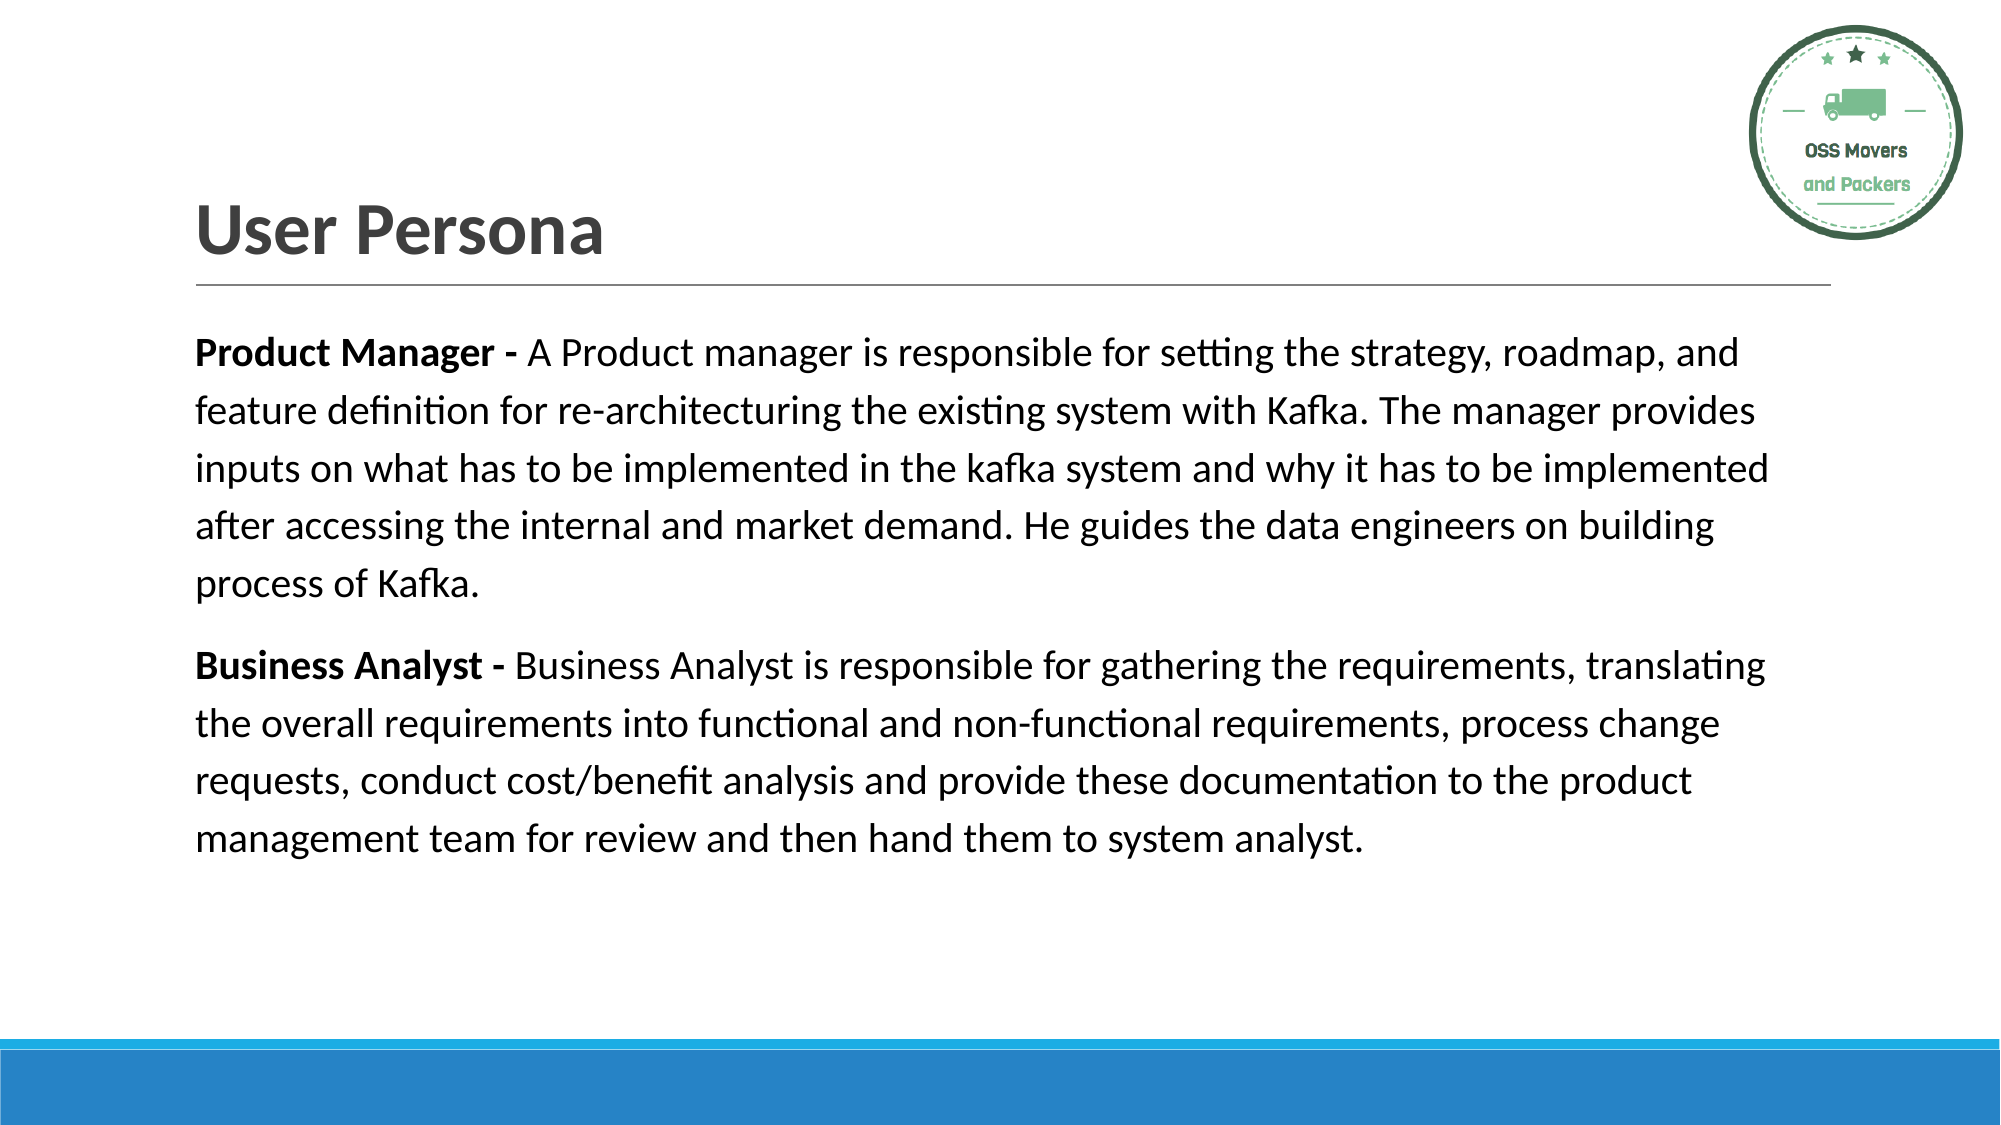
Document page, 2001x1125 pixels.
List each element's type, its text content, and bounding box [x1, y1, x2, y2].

title User Persona [180, 47, 1830, 285]
list Product Manager - A Product manager is responsible for setting the strategy, roadmap, and feature definition for re-architecturing the existing system with Kafka. The manager provides inputs on what has to be implemented in the kafka system and why it has to be implemented after accessing the internal and market demand. He guides the data engineers on building process of Kafka. Business Analyst - Business Analyst is responsible for gathering the requirements, translating the overall requirements into functional and non-functional requirements, process change requests, conduct cost/benefit analysis and provide these documentation to the product management team for review and then hand them to system analyst. [180, 302, 1830, 963]
picture [1737, 20, 1975, 259]
